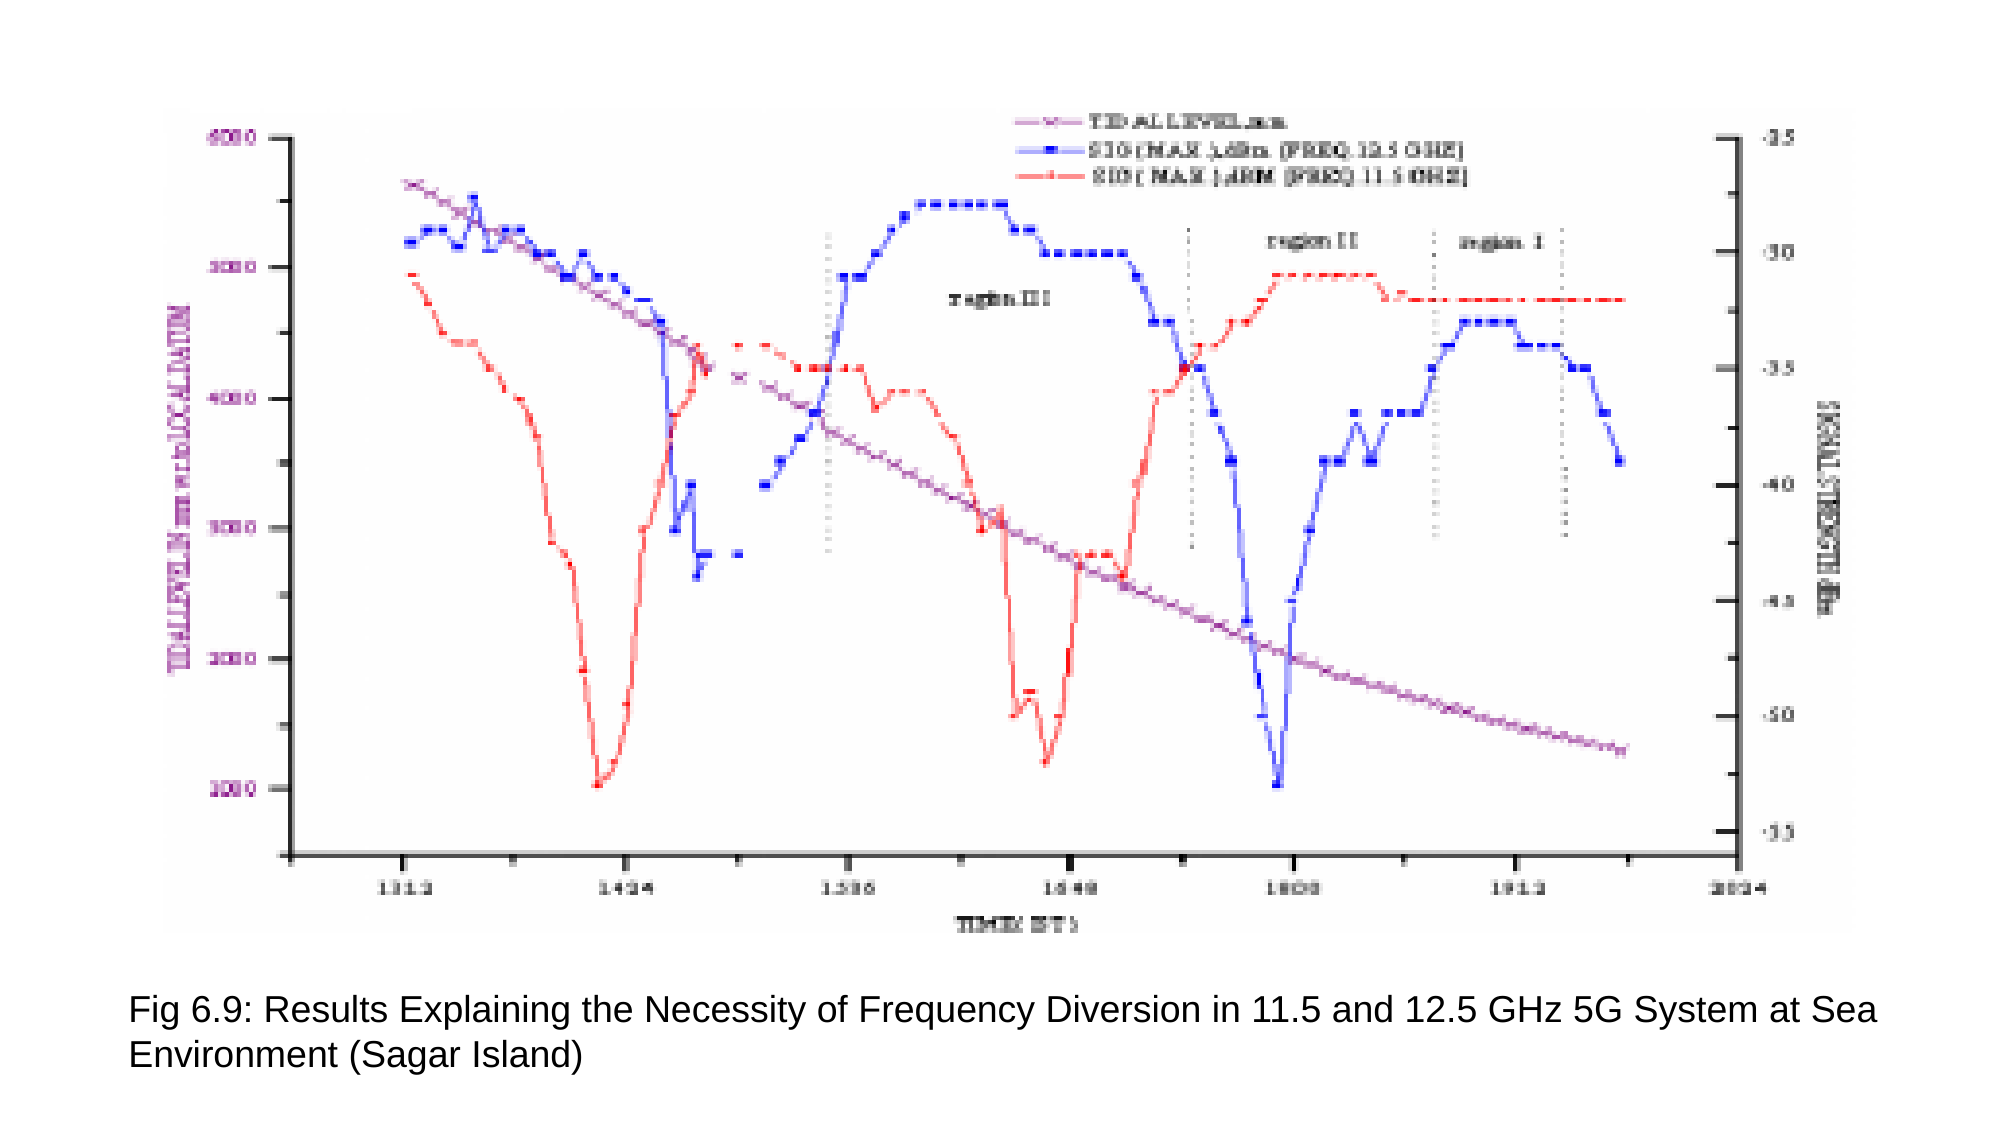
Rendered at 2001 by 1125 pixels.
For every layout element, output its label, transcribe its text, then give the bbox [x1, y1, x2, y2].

text_box Fig 6.9: Results Explaining the Necessity of Frequency Diversion in 11.5 and 12.5 GHz 5G System at Sea Environment (Sagar Island) [113, 977, 1936, 1083]
picture [113, 76, 1872, 934]
